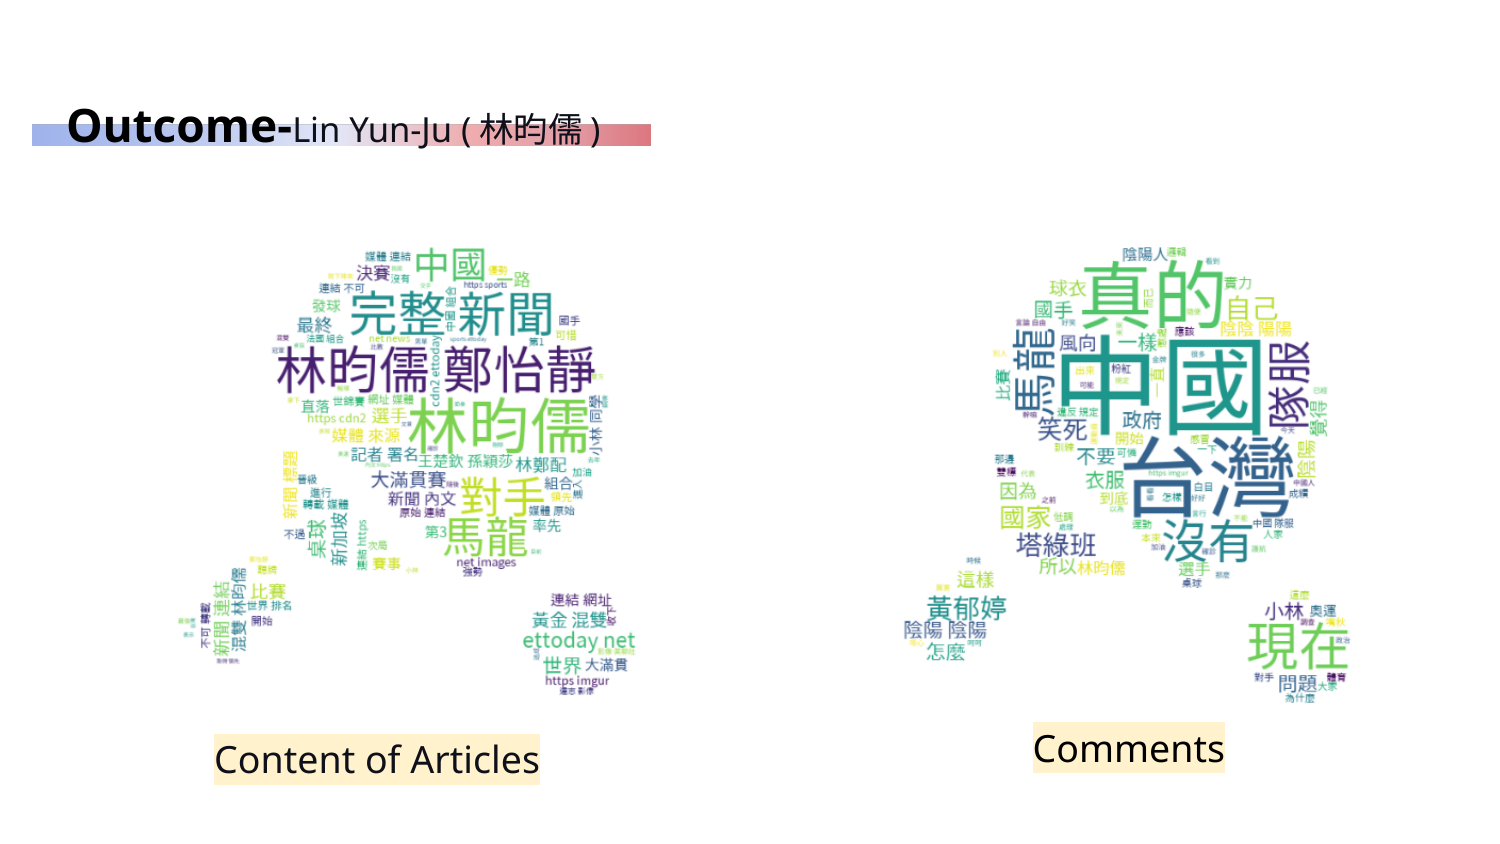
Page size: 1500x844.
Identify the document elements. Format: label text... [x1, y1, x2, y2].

title Outcome-Lin Yun-Ju (林昀儒) [51, 72, 1449, 167]
picture [882, 228, 1376, 722]
text_box Content of Articles [199, 724, 618, 797]
text_box Comments [882, 728, 1375, 785]
picture [162, 222, 655, 716]
picture [29, 124, 651, 147]
